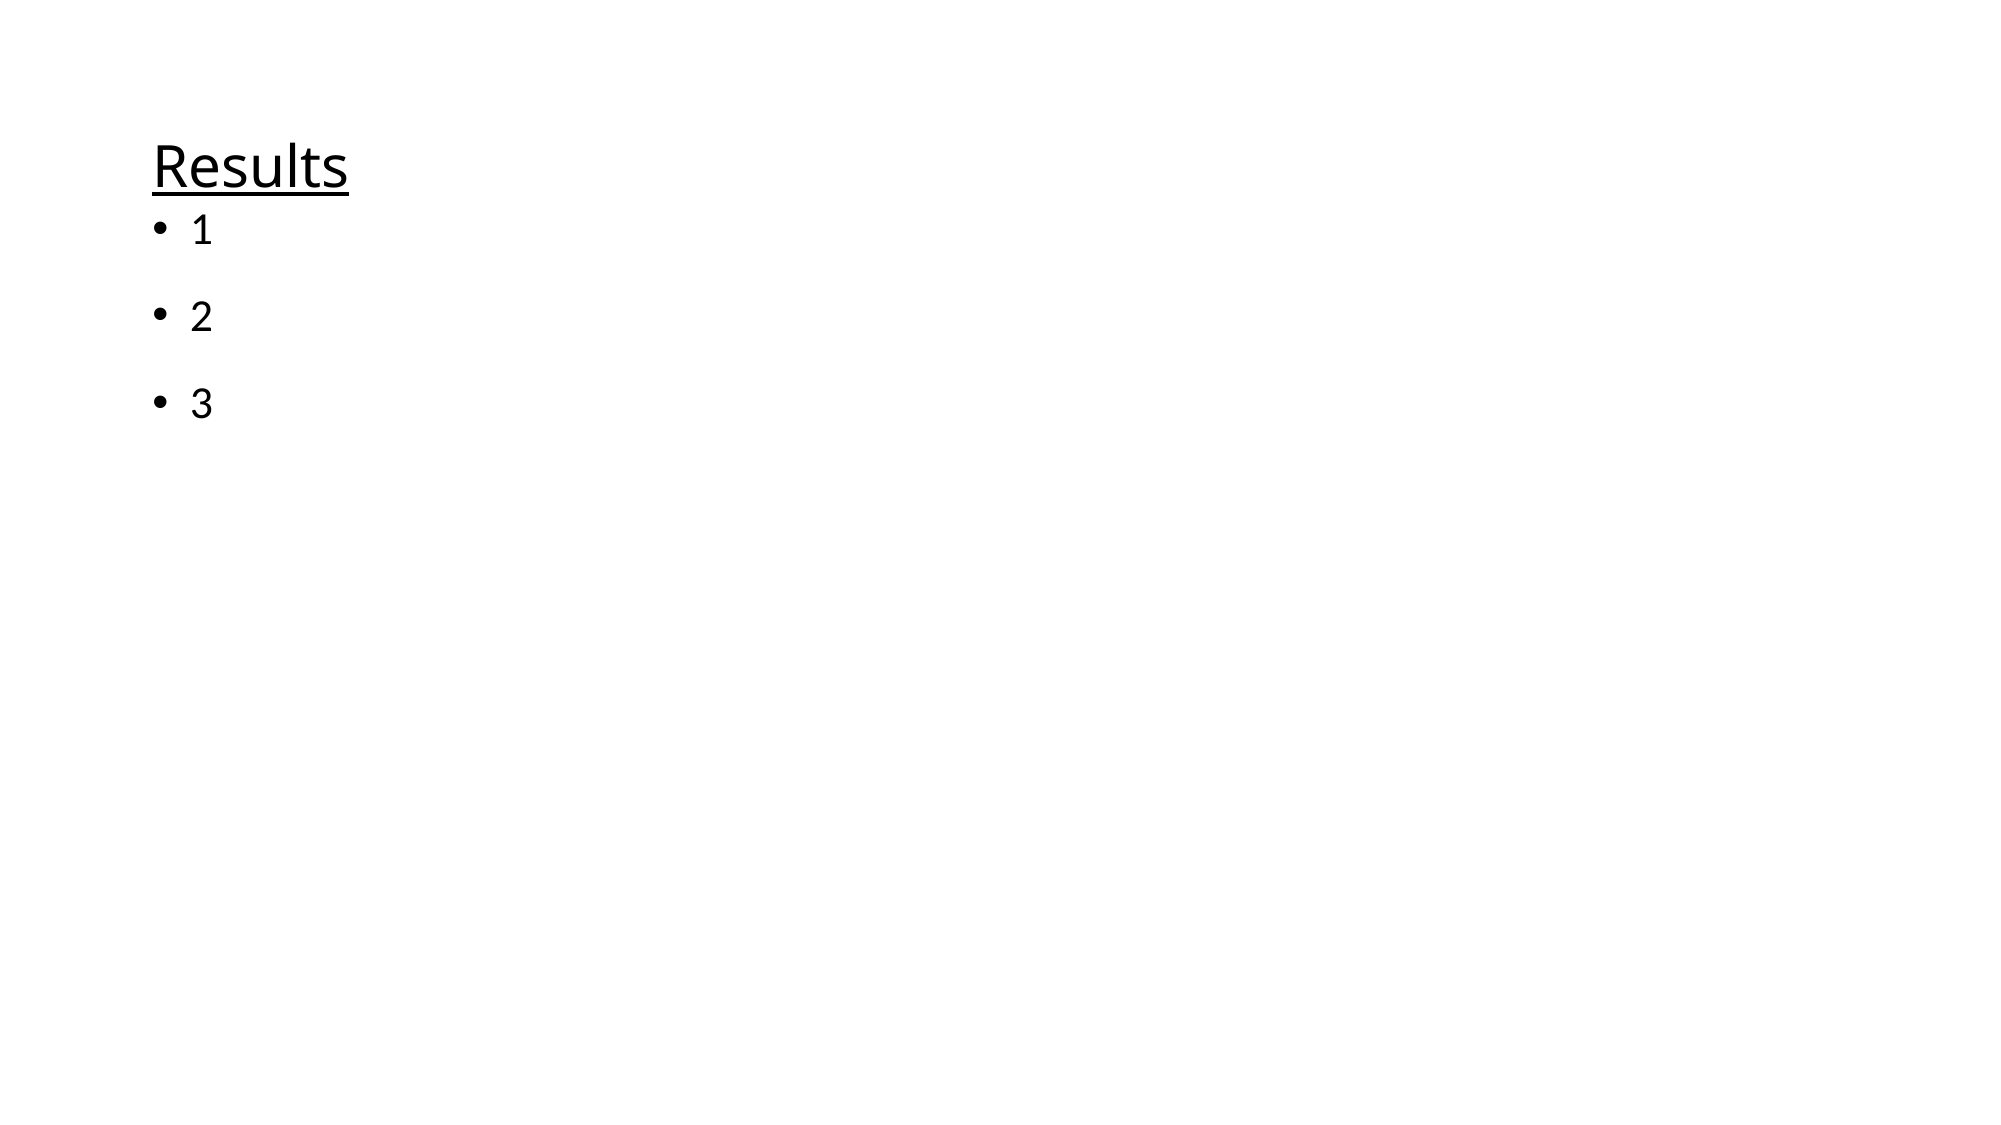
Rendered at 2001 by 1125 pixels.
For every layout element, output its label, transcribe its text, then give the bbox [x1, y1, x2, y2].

title Results [137, 59, 1863, 197]
list 1 2 3 [137, 197, 1863, 1014]
